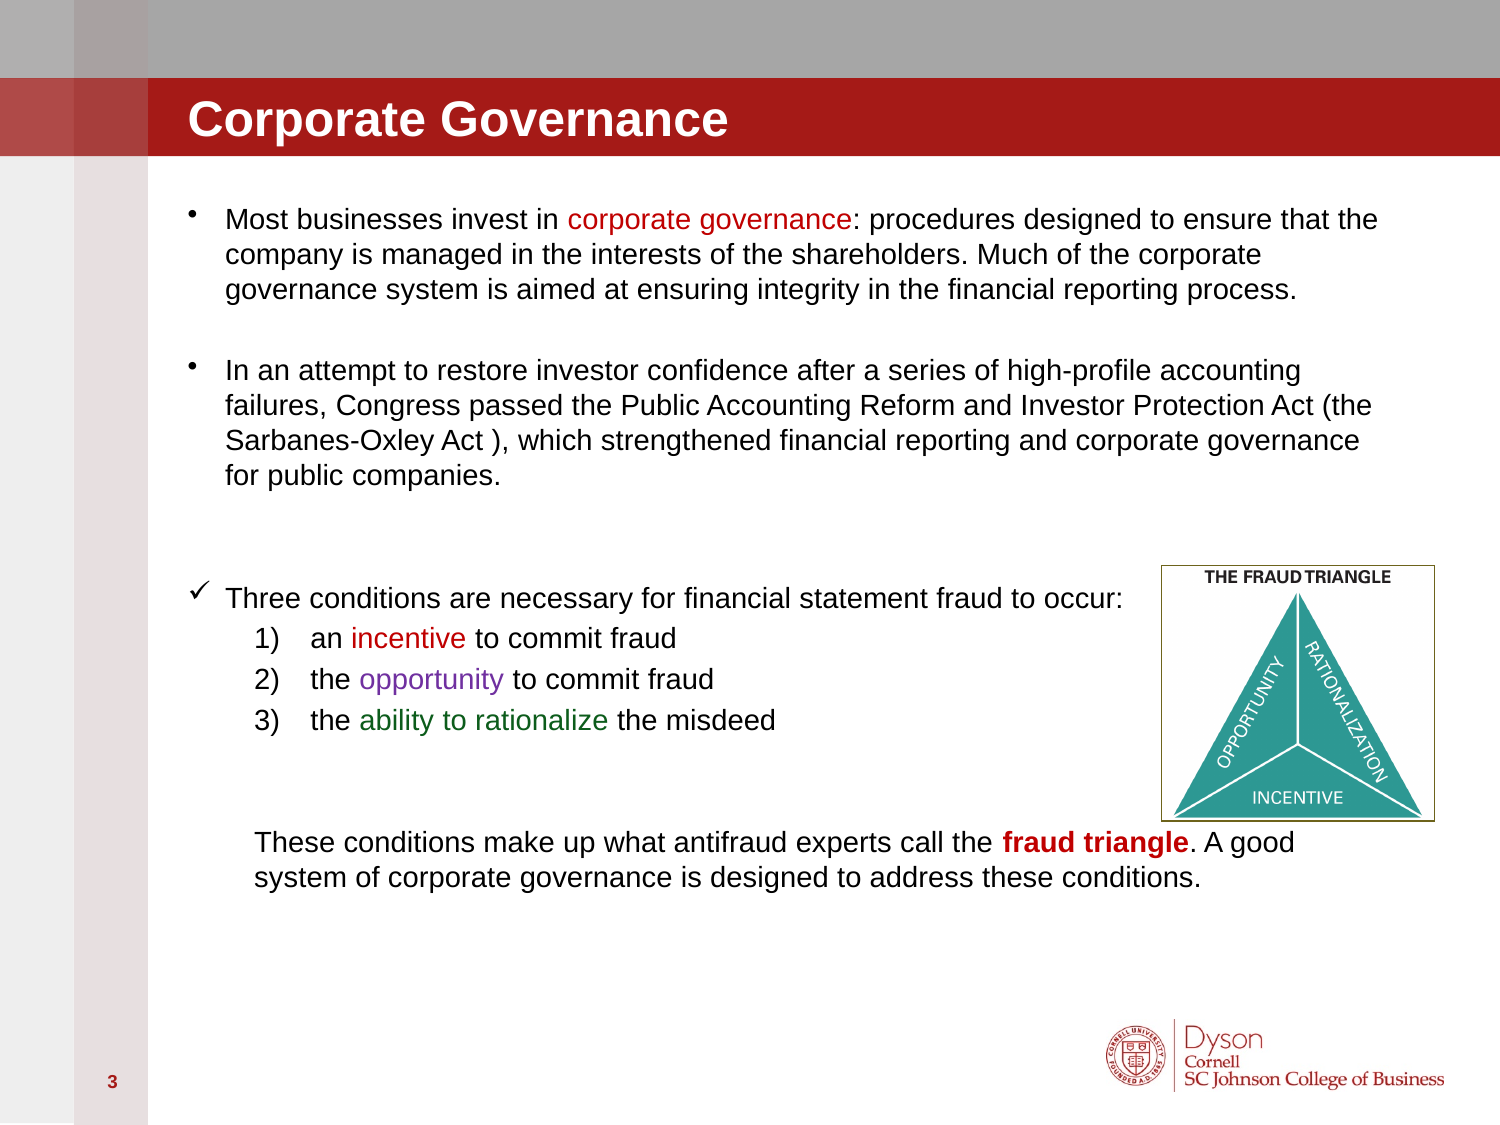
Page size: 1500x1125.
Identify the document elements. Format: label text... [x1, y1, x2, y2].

picture [1162, 566, 1435, 821]
picture [1106, 1019, 1444, 1092]
slide_number 3 [74, 1062, 151, 1125]
title Corporate Governance [187, 46, 1425, 147]
list Most businesses invest in corporate governance: procedures designed to ensure that the company is managed in the interests of the shareholders. Much of the corporate governance system is aimed at ensuring integrity in the financial reporting process. In an attempt to restore investor confidence after a series of high-profile accounting failures, Congress passed the Public Accounting Reform and Investor Protection Act (the Sarbanes-Oxley Act ), which strengthened financial reporting and corporate governance for public companies. Three conditions are necessary for financial statement fraud to occur: an incentive to commit fraud the opportunity to commit fraud the ability to rationalize the misdeed These conditions make up what antifraud experts call the fraud triangle. A good system of corporate governance is designed to address these conditions. [187, 200, 1388, 1038]
